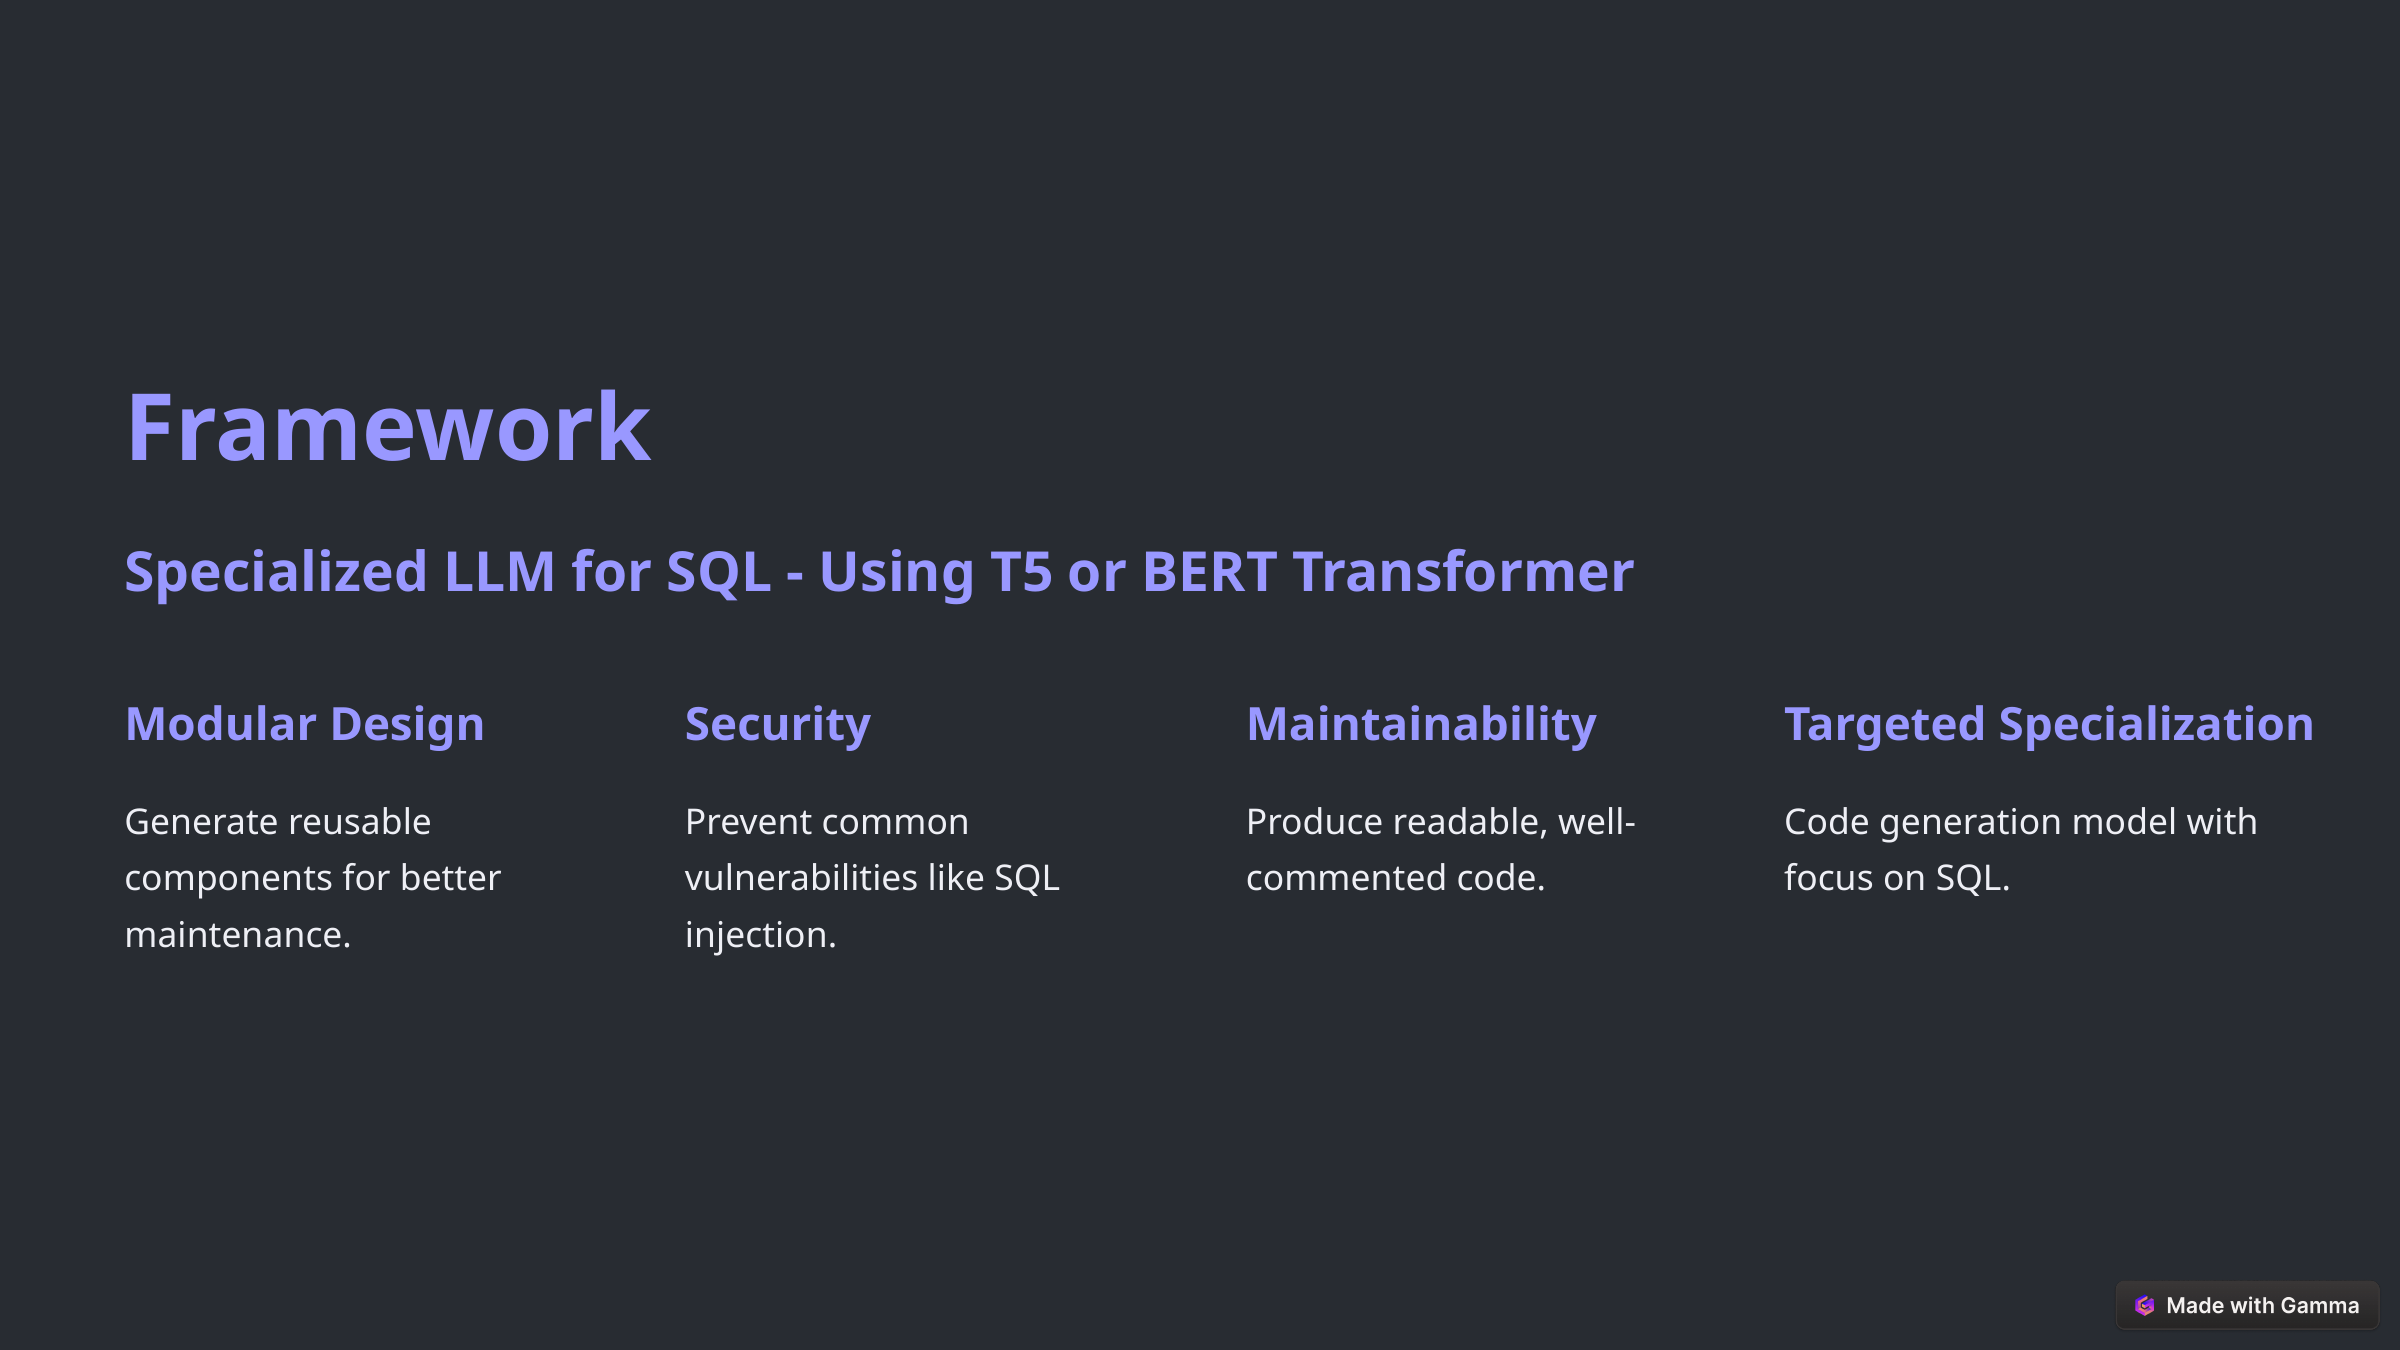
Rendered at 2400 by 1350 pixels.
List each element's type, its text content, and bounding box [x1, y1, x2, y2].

text_box Framework [124, 362, 1060, 479]
text_box Targeted Specialization [1784, 691, 2273, 750]
text_box Security [685, 691, 1153, 750]
text_box Modular Design [124, 691, 592, 750]
text_box Maintainability [1245, 691, 1697, 750]
picture [2106, 1271, 2389, 1339]
text_box Prevent common vulnerabilities like SQL injection. [685, 785, 1158, 956]
text_box Generate reusable components for better maintenance. [124, 785, 598, 956]
text_box Code generation model with focus on SQL. [1784, 785, 2280, 899]
text_box Specialized LLM for SQL - Using T5 or BERT Transformer [124, 532, 1511, 603]
text_box Produce readable, well-commented code. [1245, 785, 1697, 899]
